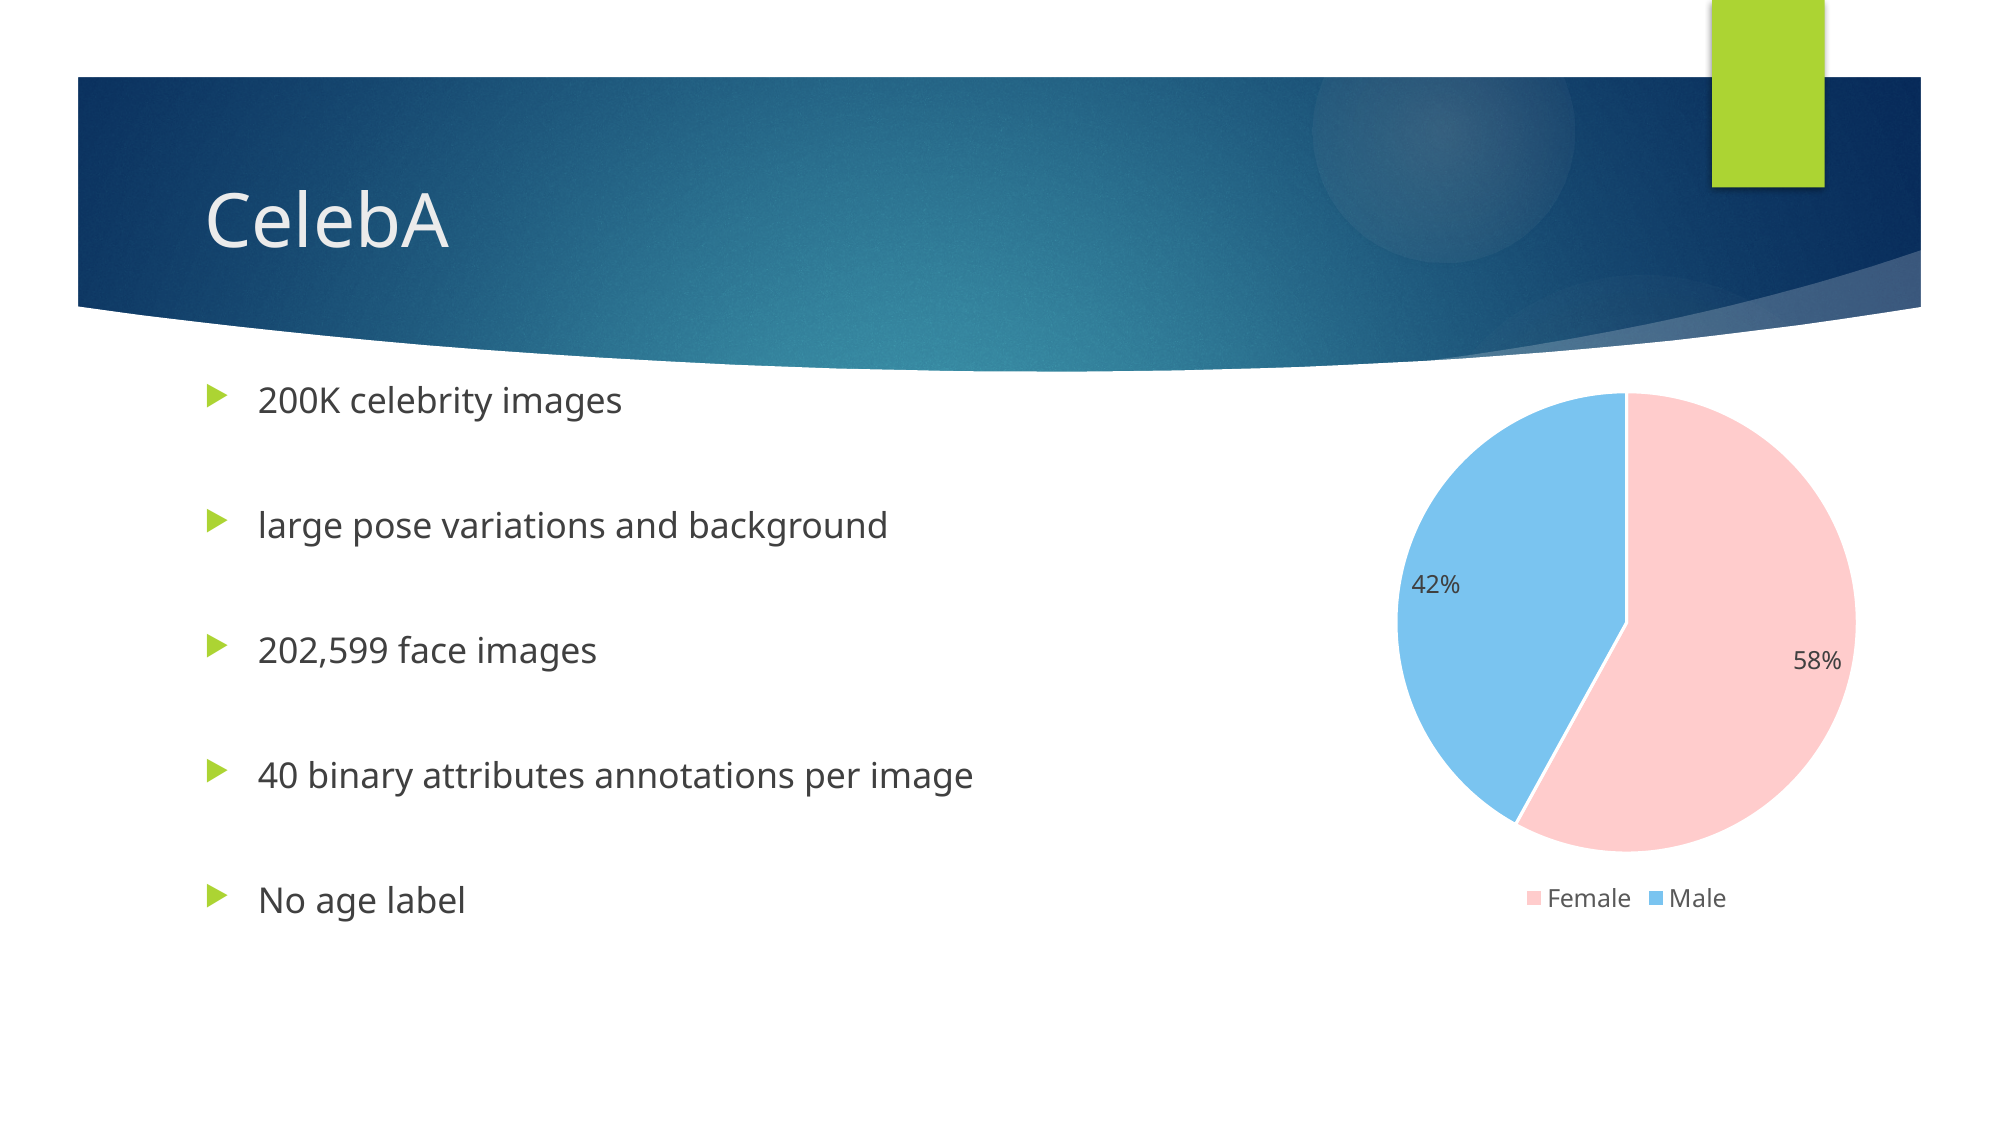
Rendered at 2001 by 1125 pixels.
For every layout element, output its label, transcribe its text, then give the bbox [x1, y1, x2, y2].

chart [1134, 380, 2000, 922]
list 200K celebrity images large pose variations and background 202,599 face images 40 binary attributes annotations per image No age label [189, 370, 1627, 932]
title CelebA [189, 159, 1627, 276]
